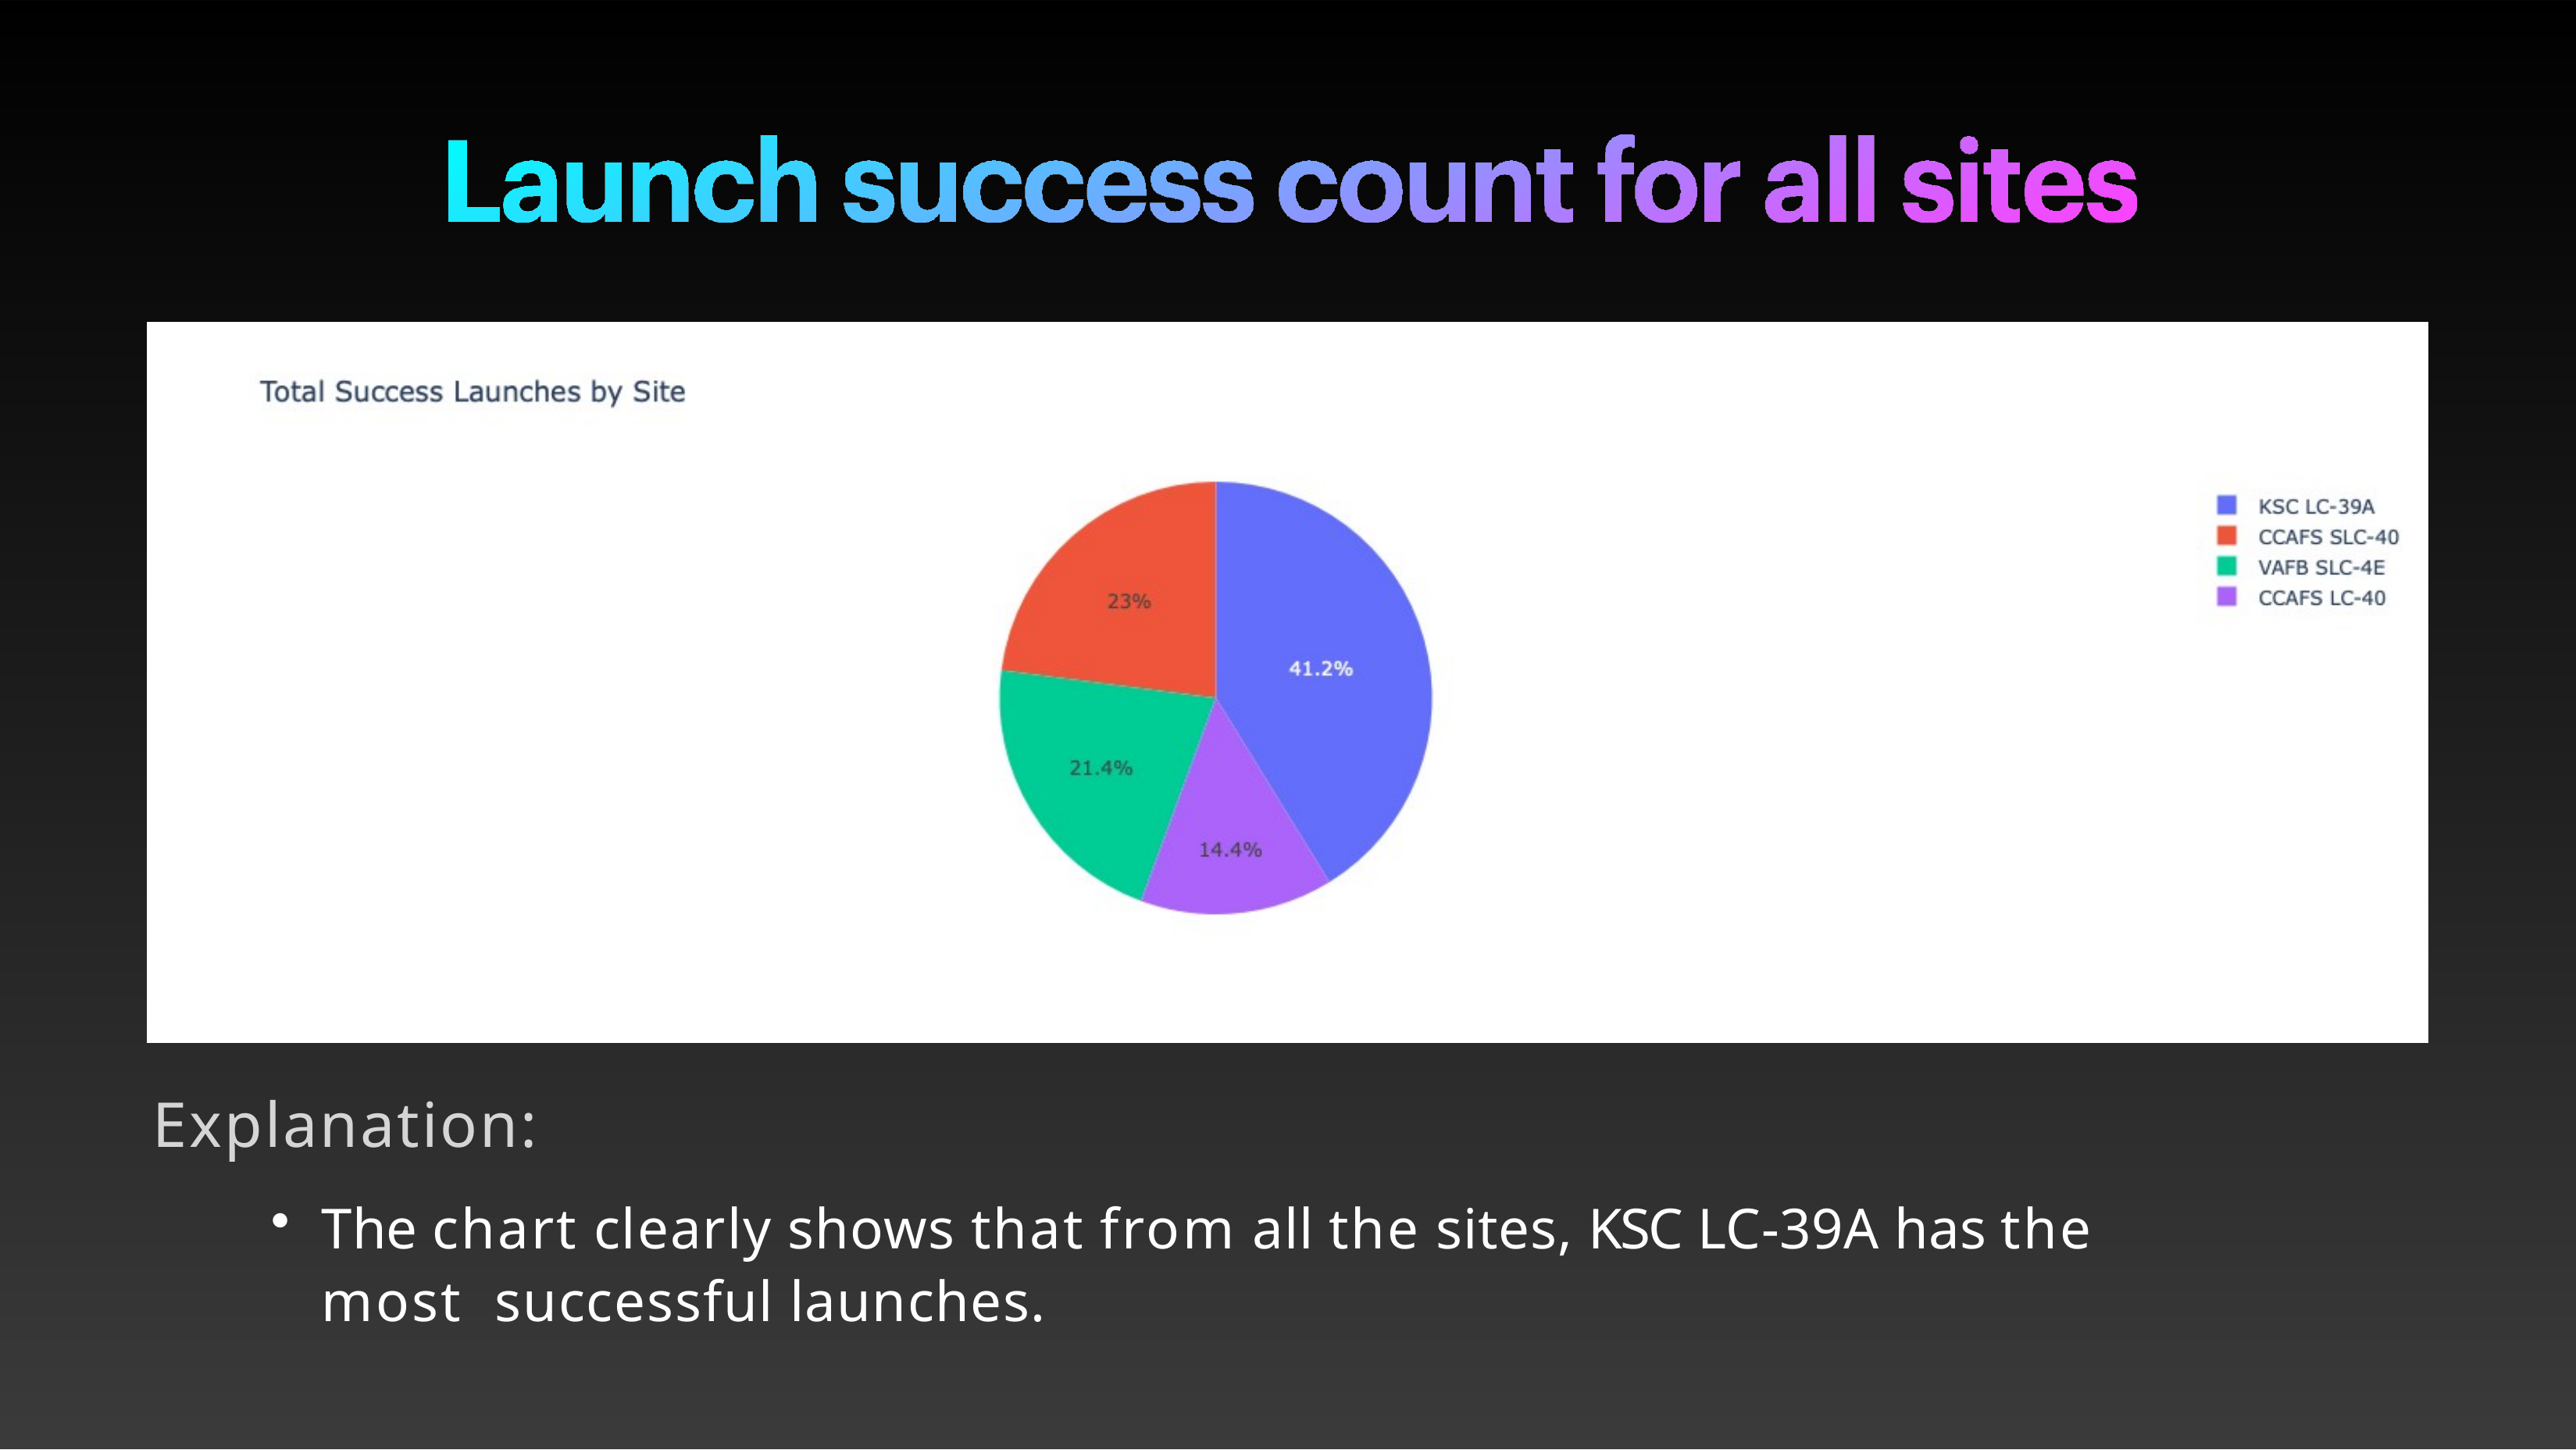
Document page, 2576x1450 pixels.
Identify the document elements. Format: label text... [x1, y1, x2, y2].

text_box Explanation: The chart clearly shows that from all the sites, KSC LC-39A has the most successful launches. [151, 1052, 2185, 1333]
picture [0, 0, 2576, 1449]
